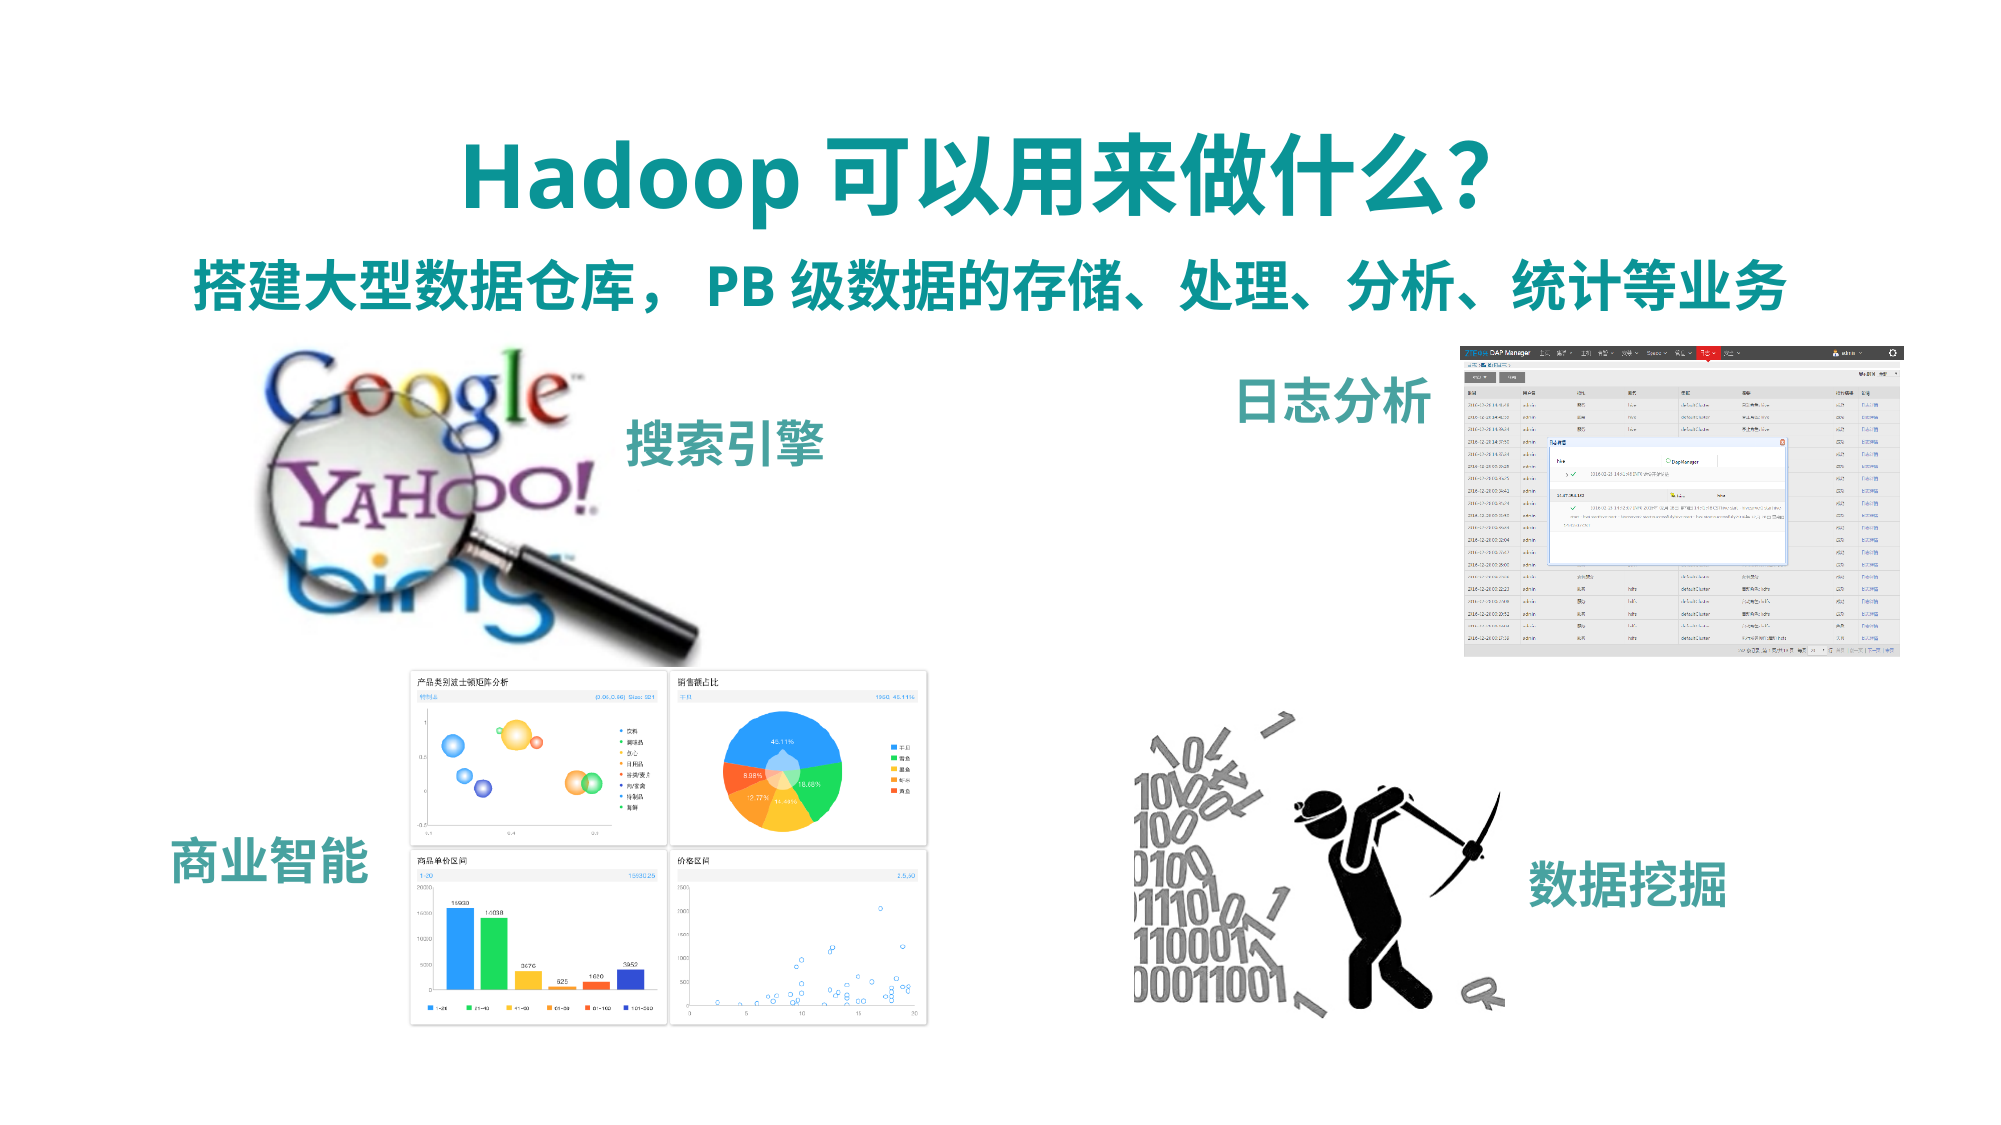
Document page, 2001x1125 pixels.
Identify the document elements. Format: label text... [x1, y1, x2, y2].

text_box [154, 667, 931, 1028]
text_box Hadoop可以用来做什么？ [443, 112, 1551, 234]
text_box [234, 330, 842, 667]
text_box 搭建大型数据仓库，PB级数据的存储、处理、分析、统计等业务 [177, 243, 1805, 325]
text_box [1217, 345, 1904, 658]
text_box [1134, 684, 1745, 1056]
